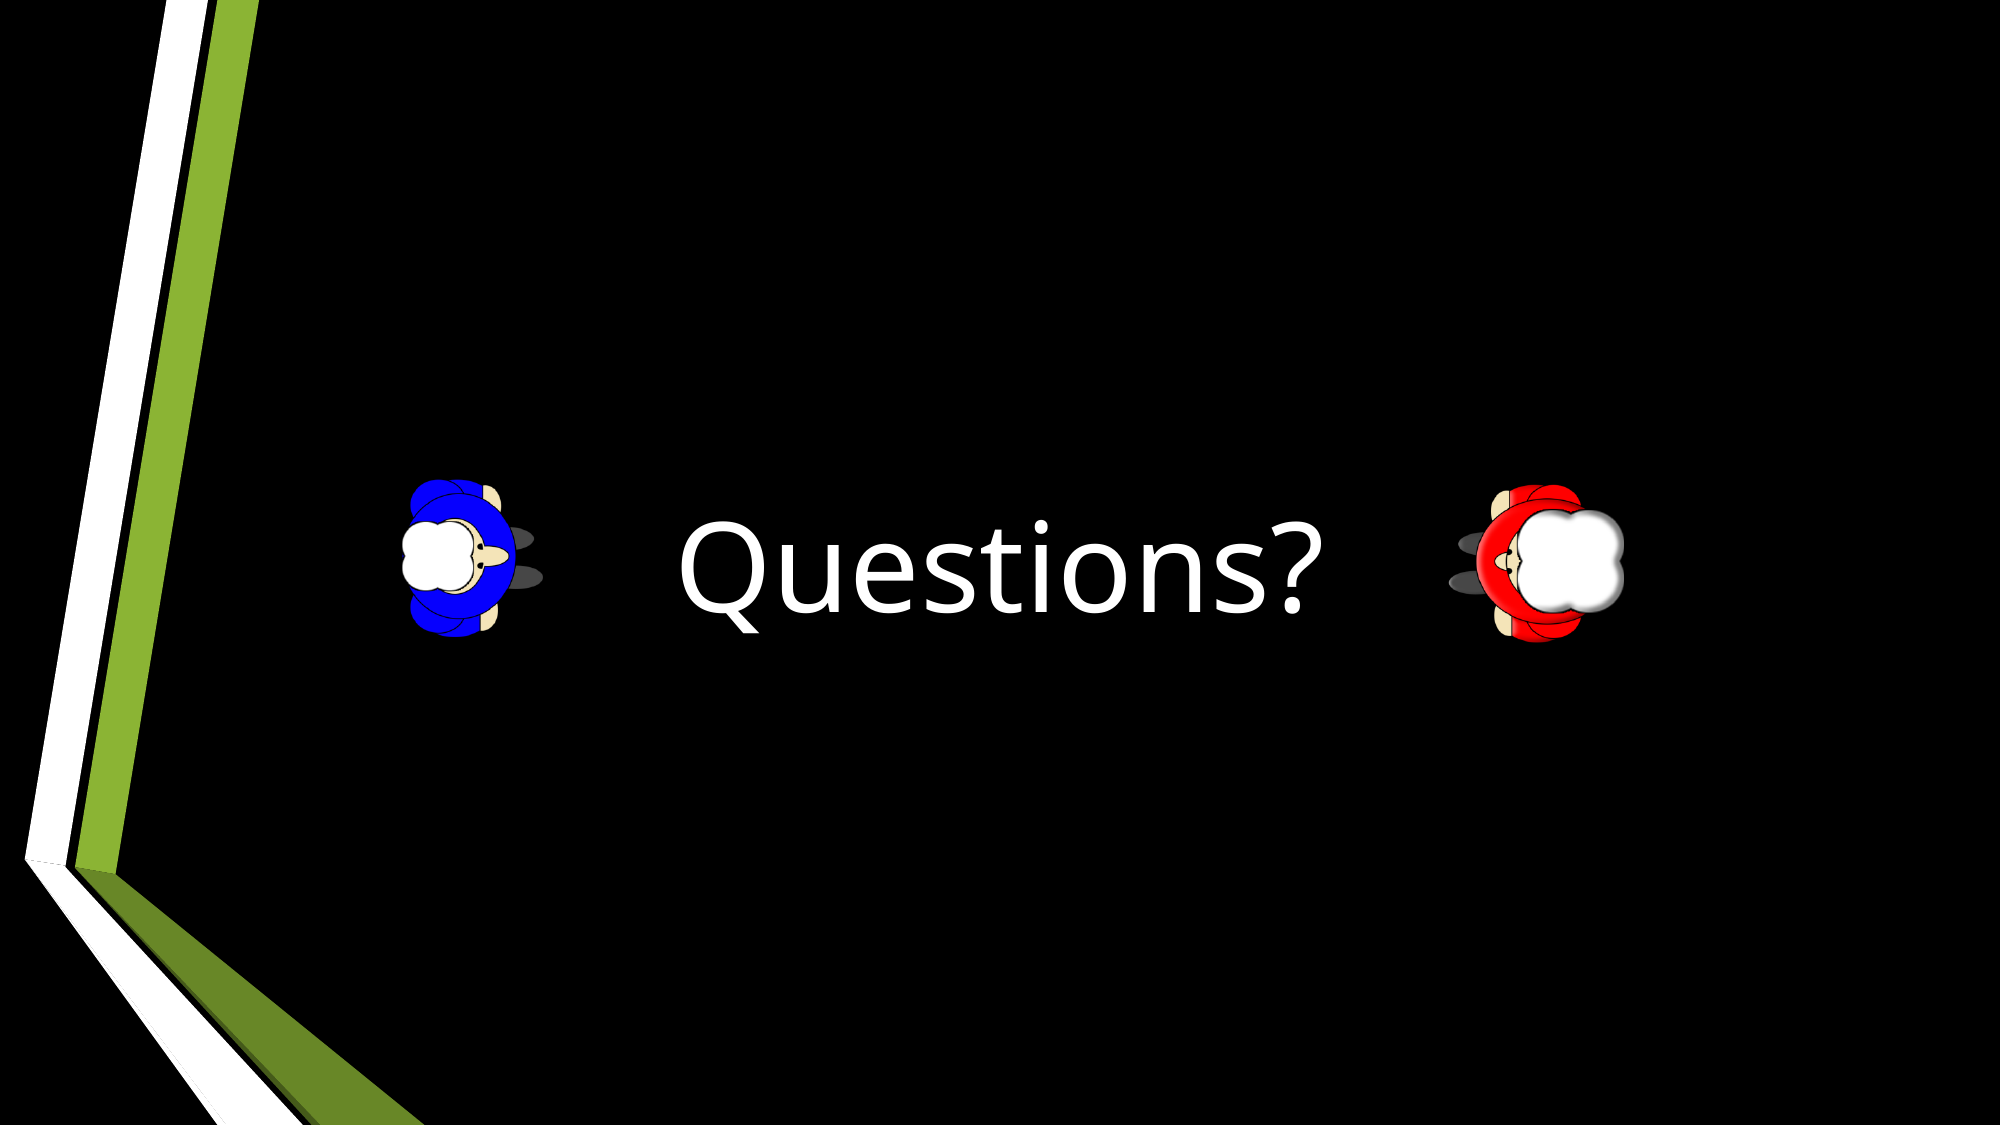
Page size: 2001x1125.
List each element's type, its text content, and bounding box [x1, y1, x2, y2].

picture [281, 370, 653, 743]
title Questions? [653, 461, 1346, 664]
picture [1346, 376, 1719, 749]
